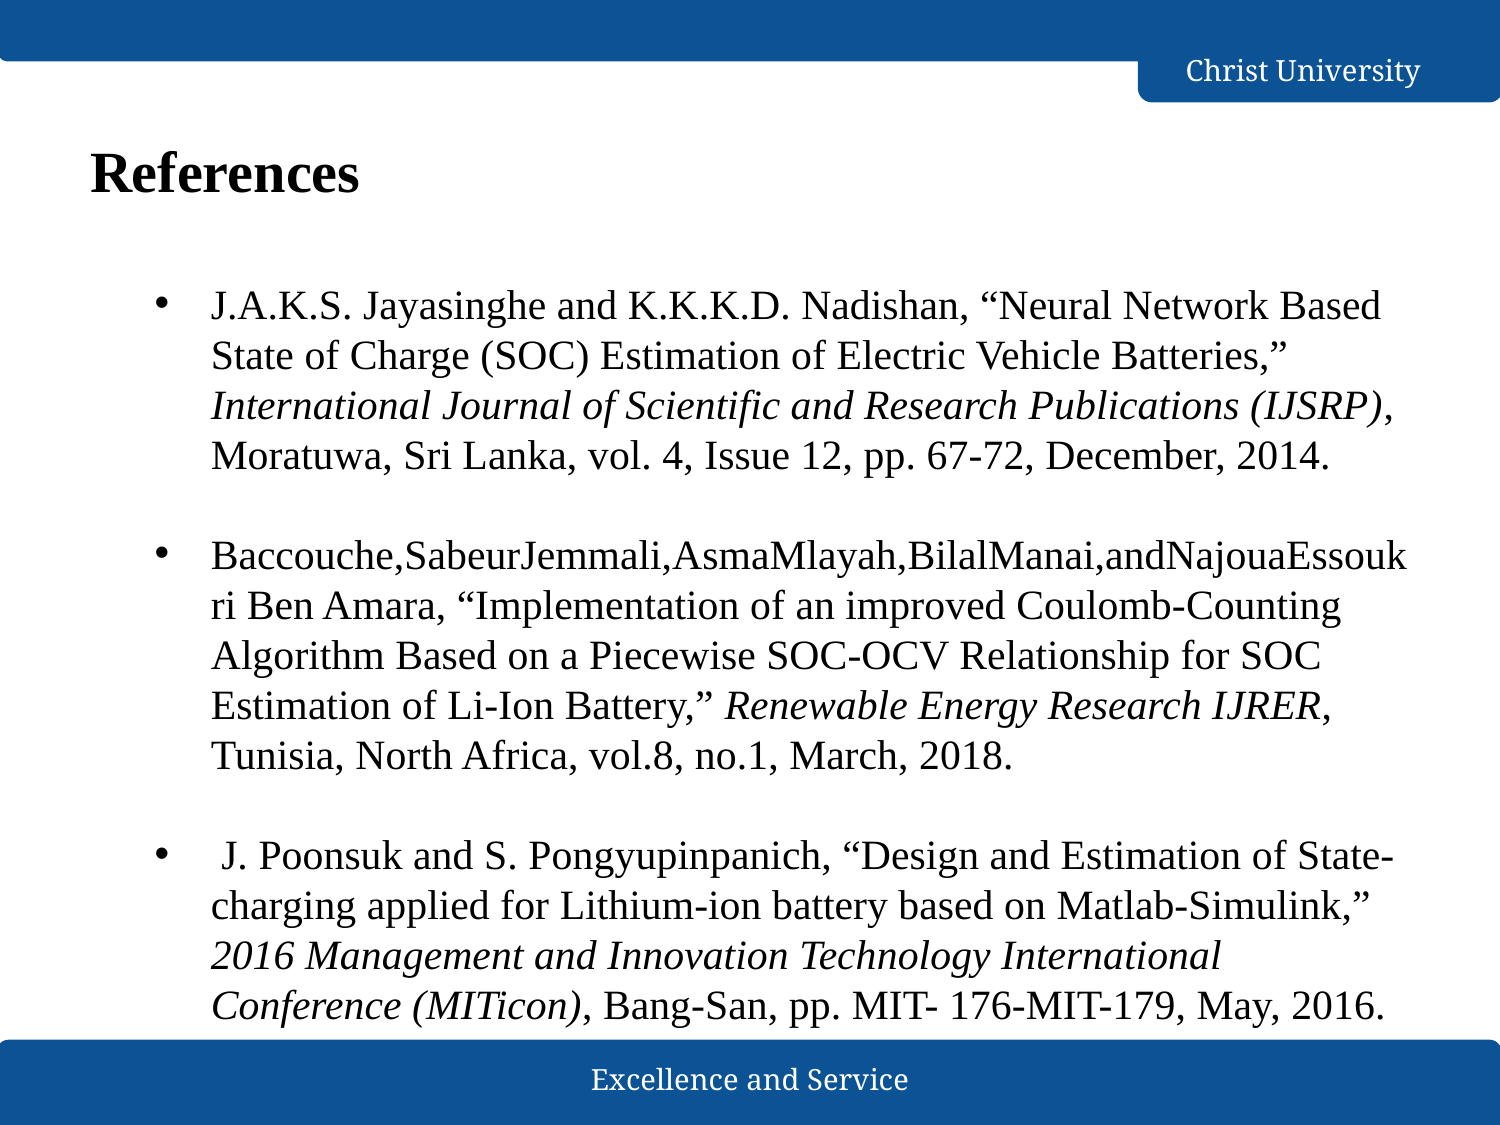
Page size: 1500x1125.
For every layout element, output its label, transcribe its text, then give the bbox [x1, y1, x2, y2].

list J.A.K.S. Jayasinghe and K.K.K.D. Nadishan, “Neural Network Based State of Charge (SOC) Estimation of Electric Vehicle Batteries,” International Journal of Scientific and Research Publications (IJSRP), Moratuwa, Sri Lanka, vol. 4, Issue 12, pp. 67-72, December, 2014. Baccouche,SabeurJemmali,AsmaMlayah,BilalManai,andNajouaEssoukri Ben Amara, “Implementation of an improved Coulomb-Counting Algorithm Based on a Piecewise SOC-OCV Relationship for SOC Estimation of Li-Ion Battery,” Renewable Energy Research IJRER, Tunisia, North Africa, vol.8, no.1, March, 2018. J. Poonsuk and S. Pongyupinpanich, “Design and Estimation of State-charging applied for Lithium-ion battery based on Matlab-Simulink,” 2016 Management and Innovation Technology International Conference (MITicon), Bang-San, pp. MIT- 176-MIT-179, May, 2016. [75, 262, 1425, 1042]
title References [75, 100, 1425, 220]
